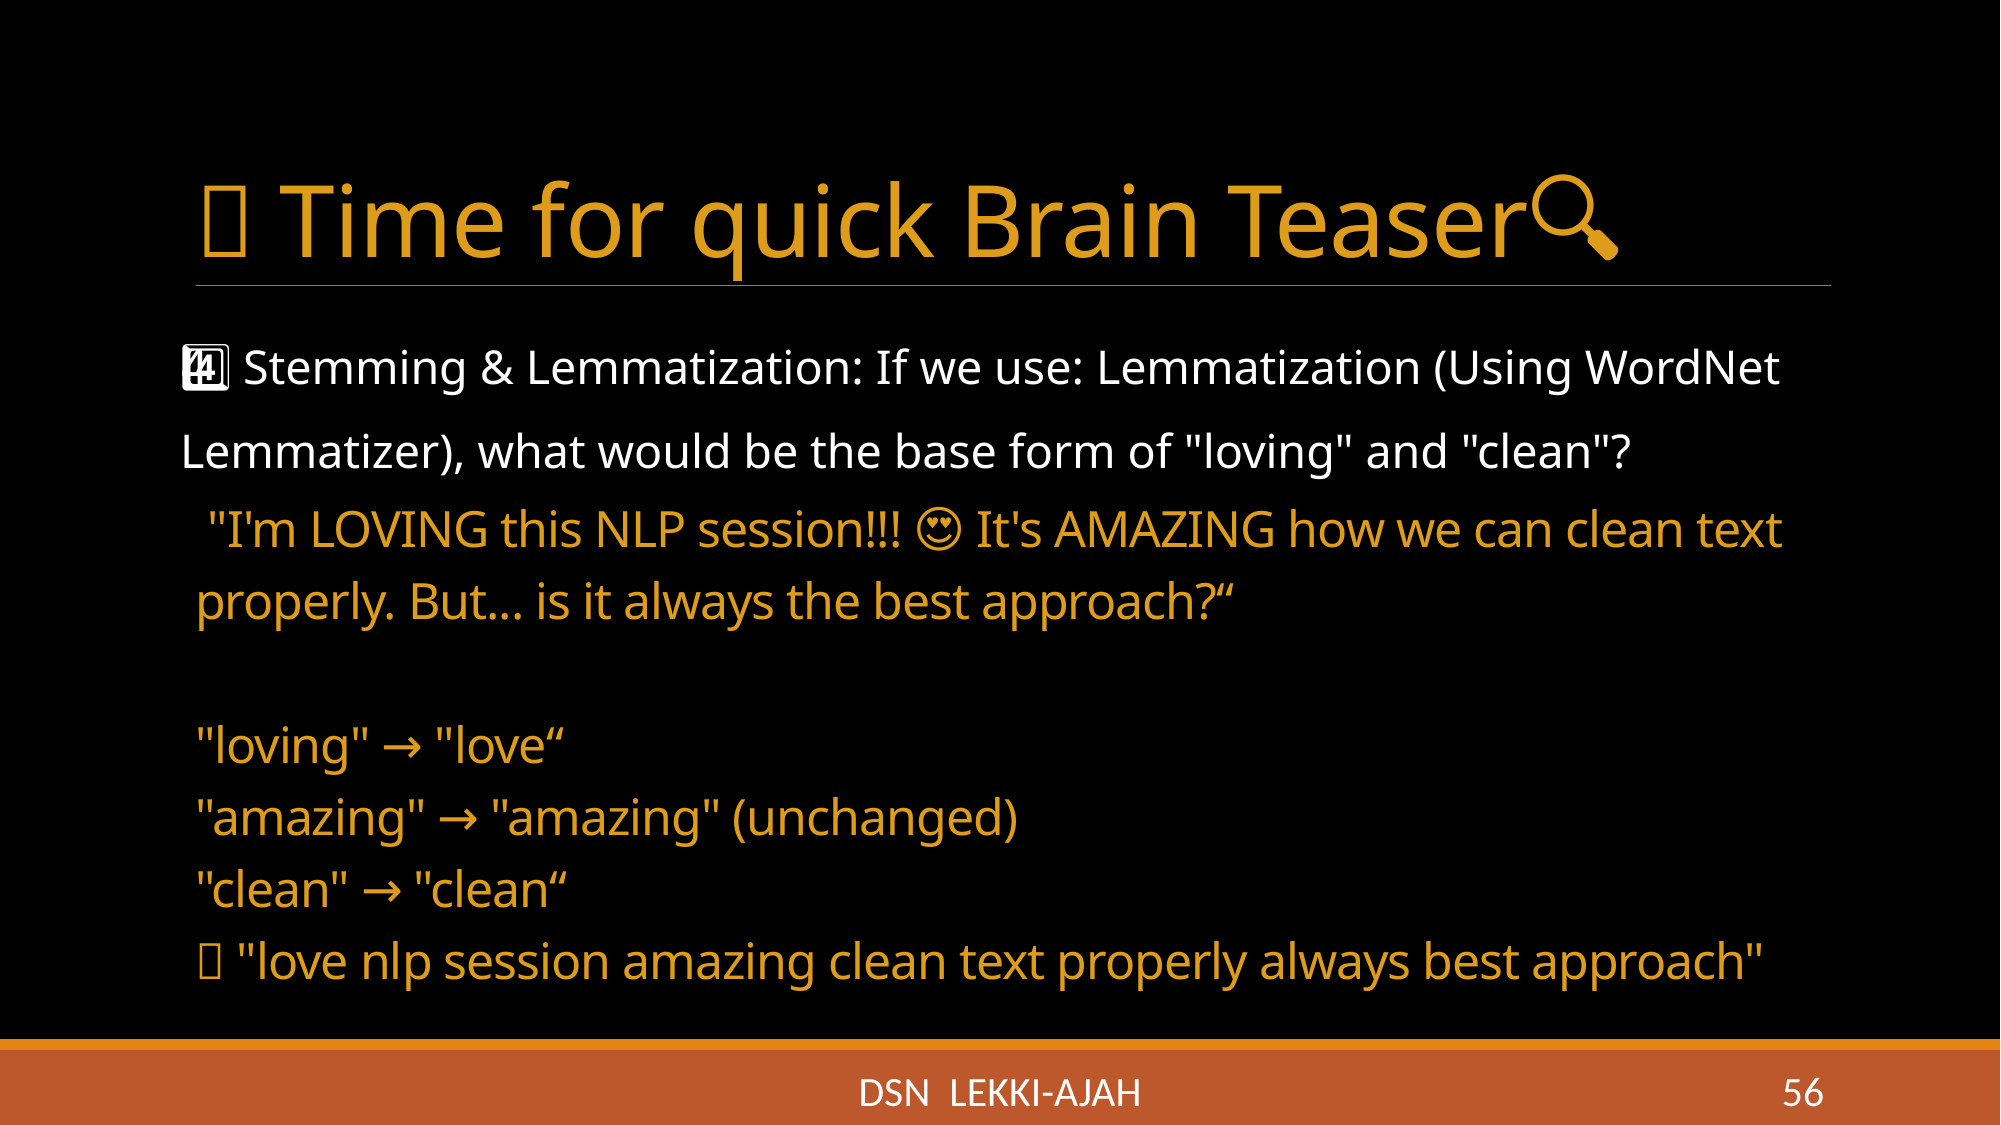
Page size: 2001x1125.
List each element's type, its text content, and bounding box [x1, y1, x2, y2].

text_box "I'm LOVING this NLP session!!! 😍🔥 It's AMAZING how we can clean text properly. But... is it always the best approach?“ "loving" → "love“ "amazing" → "amazing" (unchanged) "clean" → "clean“ ✅ "love nlp session amazing clean text properly always best approach" [180, 478, 1893, 1078]
footer DSN LEKKI-AJAH [604, 1078, 1396, 1120]
title 🧠 Time for quick Brain Teaser🔍 [180, 47, 1830, 285]
slide_number 56 [1624, 1078, 1840, 1120]
list 4️⃣ Stemming & Lemmatization: If we use: Lemmatization (Using WordNet Lemmatizer), what would be the base form of "loving" and "clean"? [180, 302, 1830, 478]
